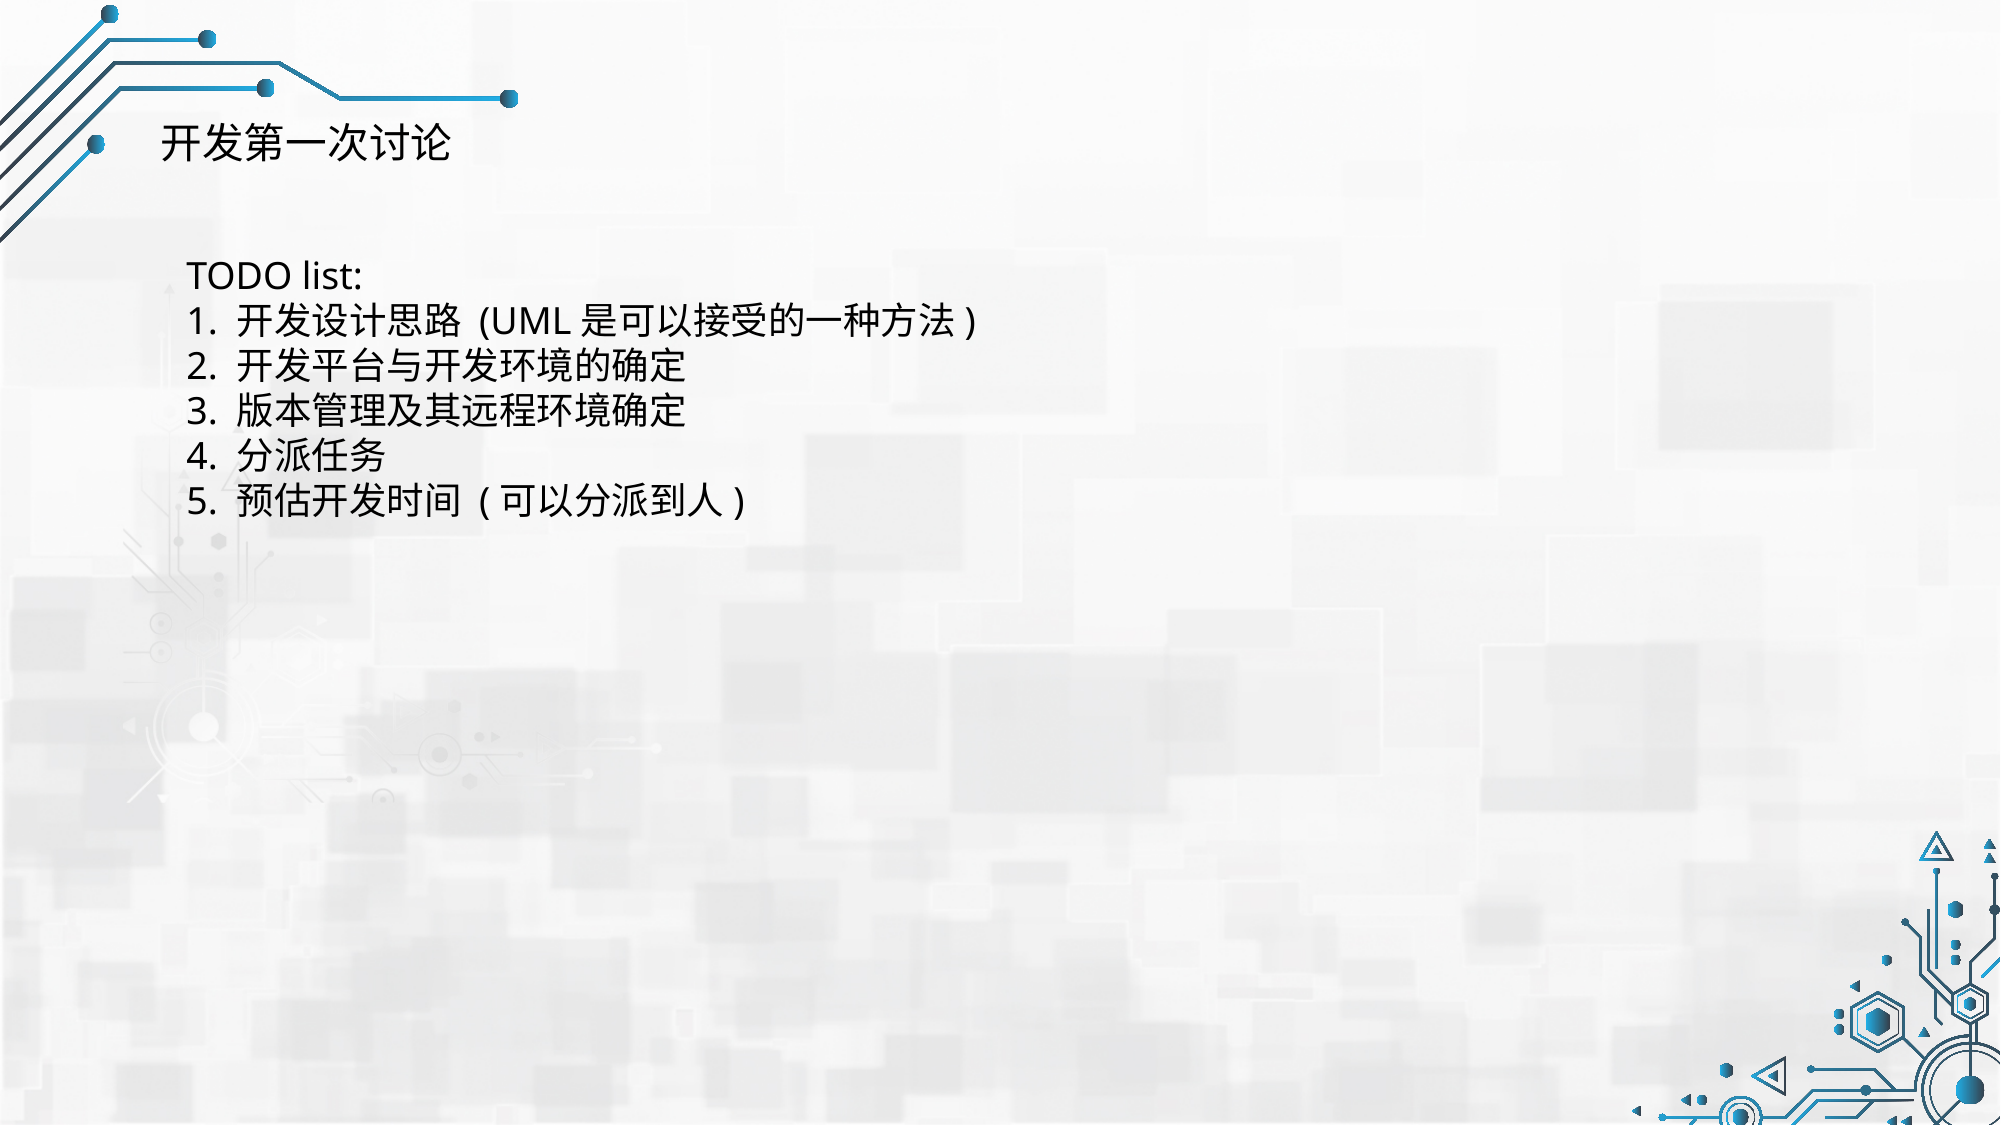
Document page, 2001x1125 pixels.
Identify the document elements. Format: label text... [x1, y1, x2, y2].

picture [1693, 1119, 1720, 1125]
text_box TODO list: 1. 开发设计思路 (UML是可以接受的一种方法) 2. 开发平台与开发环境的确定 3. 版本管理及其远程环境确定 4. 分派任务 5. 预估开发时间 (可以分派到人) [171, 244, 1510, 532]
picture [1939, 1120, 1948, 1125]
picture [1931, 1052, 1969, 1116]
text_box 开发第一次讨论 [145, 109, 815, 175]
picture [1972, 1045, 2000, 1061]
picture [1762, 1037, 1969, 1125]
picture [1853, 995, 1902, 1049]
picture [1924, 1045, 1969, 1121]
picture [1944, 1052, 2000, 1125]
picture [1993, 1119, 2000, 1125]
picture [1728, 1104, 1754, 1125]
picture [0, 0, 2001, 1125]
picture [1722, 1099, 1760, 1125]
picture [1954, 986, 1986, 1022]
